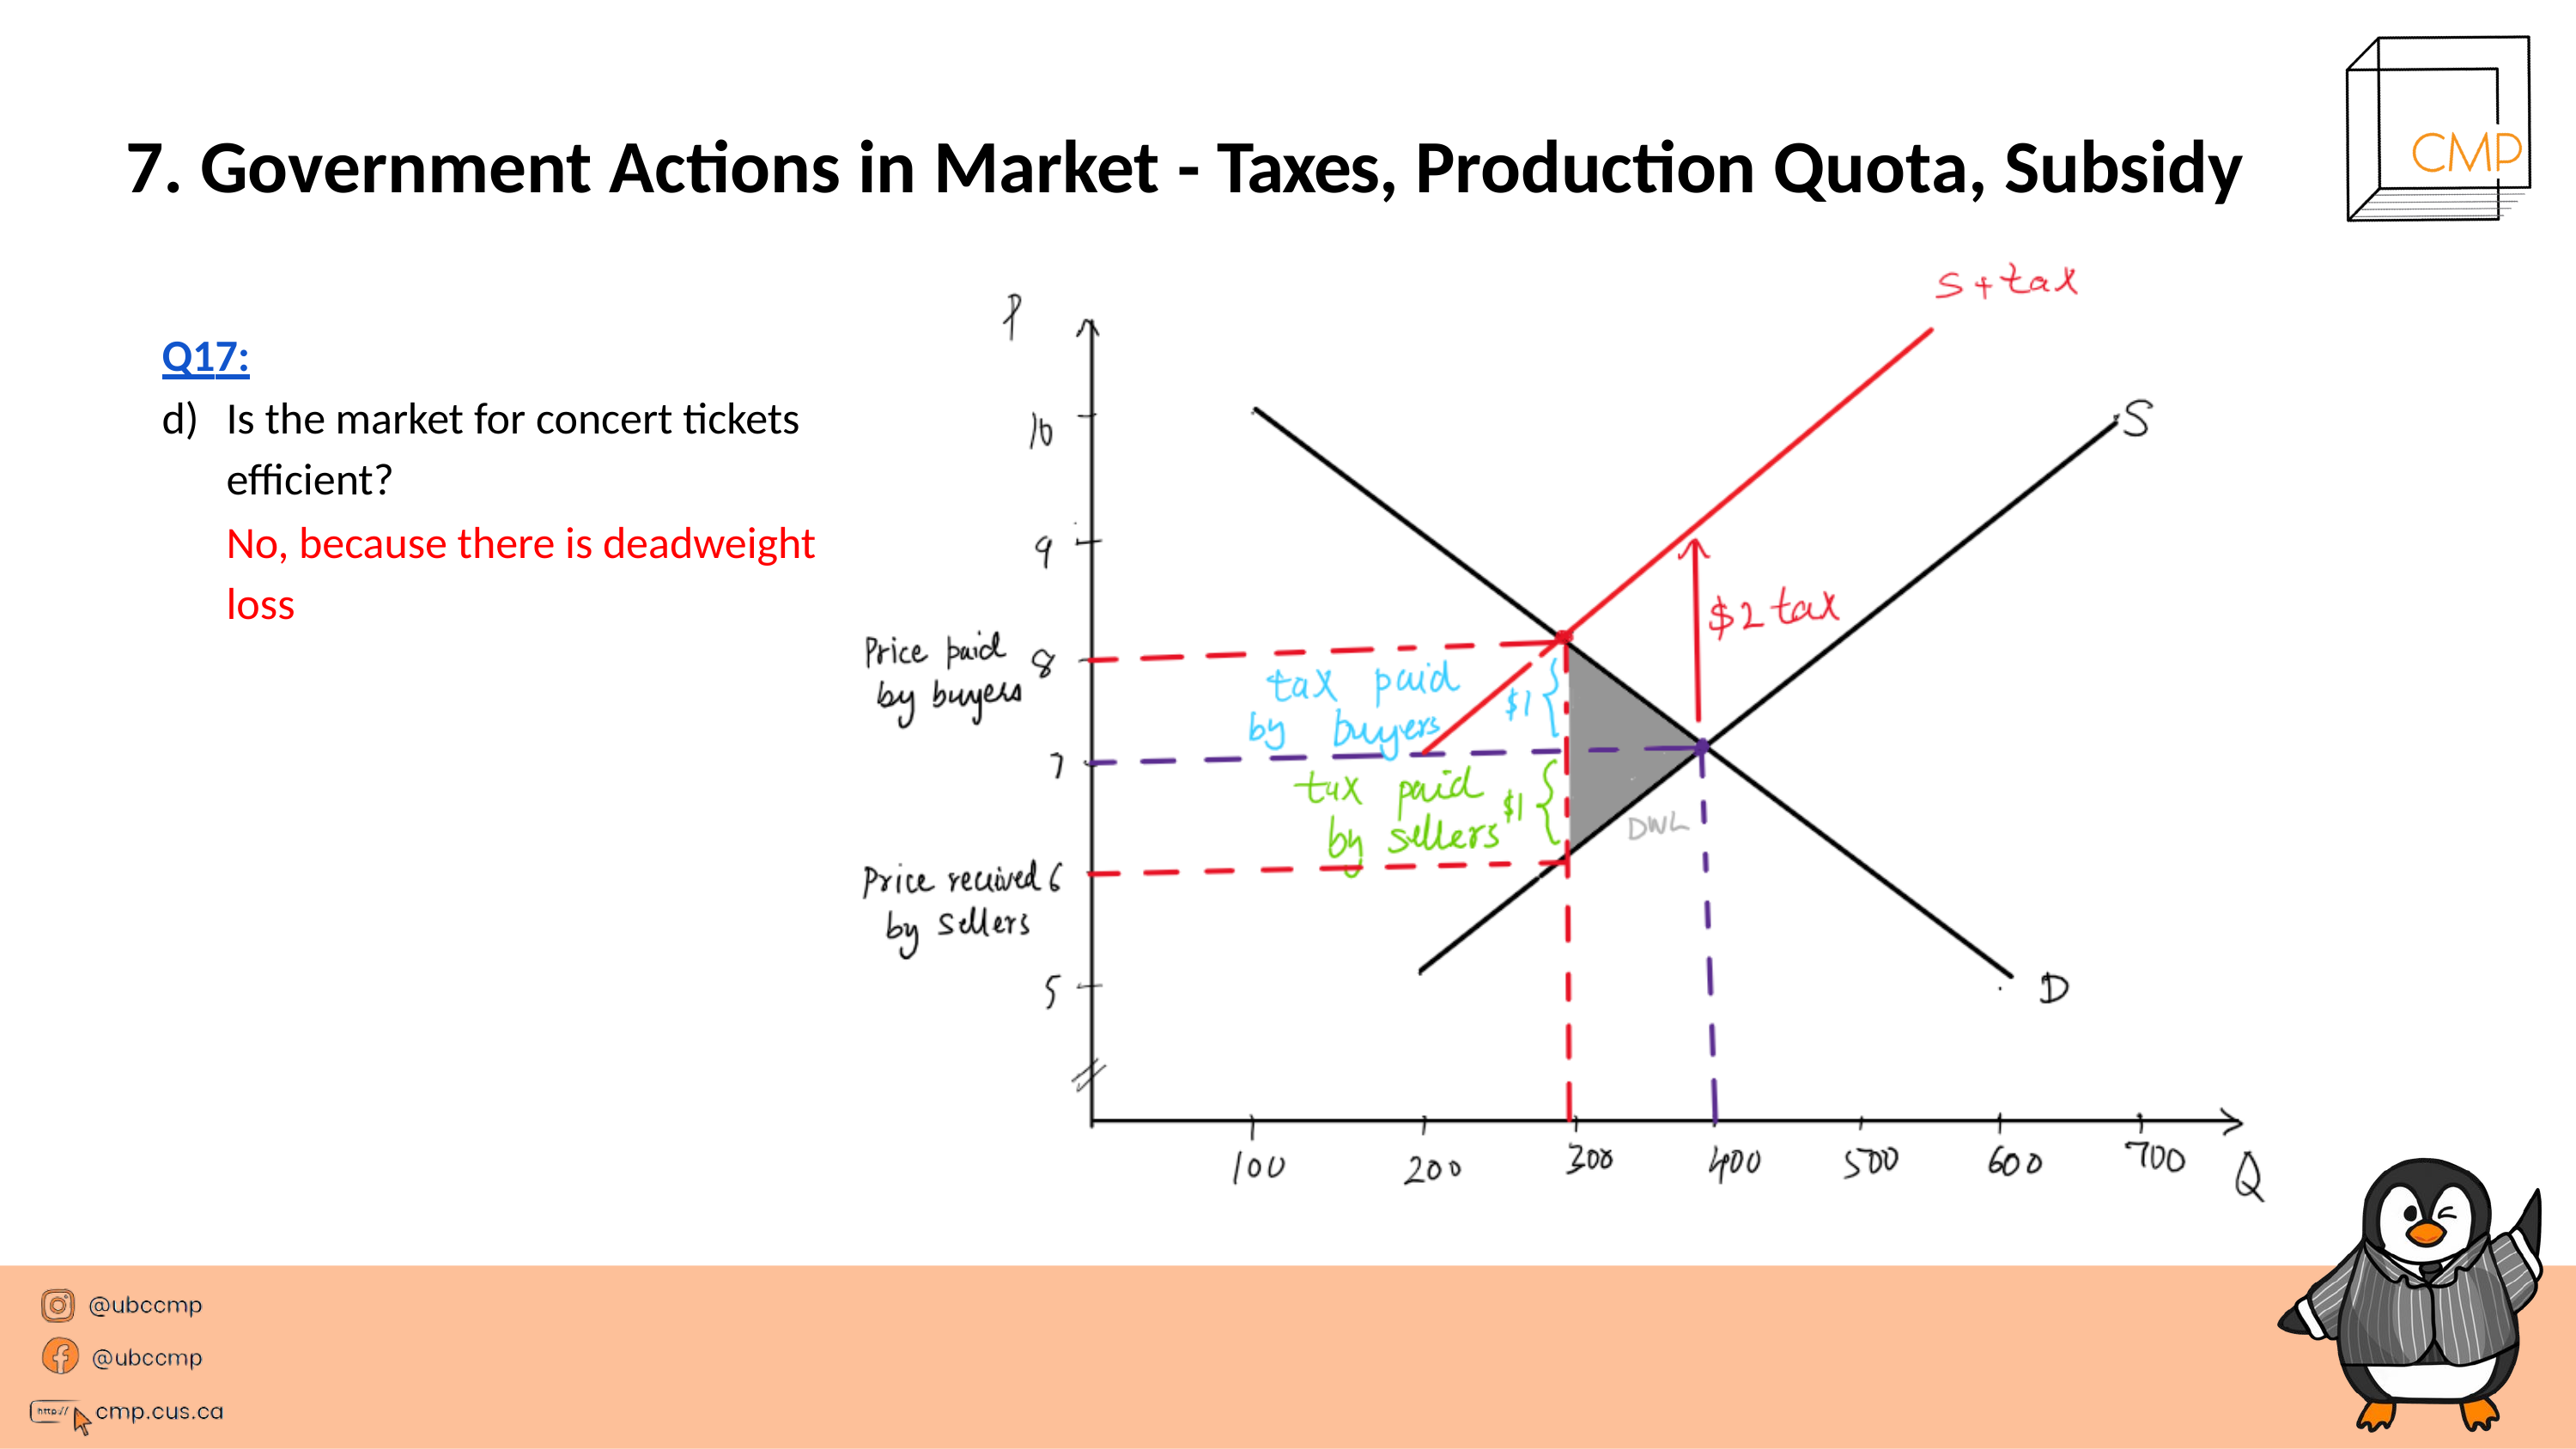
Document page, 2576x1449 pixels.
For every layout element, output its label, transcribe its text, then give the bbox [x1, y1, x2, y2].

picture [15, 1276, 258, 1442]
title 7. Government Actions in Market - Taxes, Production Quota, Subsidy [101, 63, 2255, 360]
picture [854, 0, 2576, 1449]
text_box Q17: Is the market for concert tickets efficient? No, because there is deadweight loss [160, 317, 848, 691]
